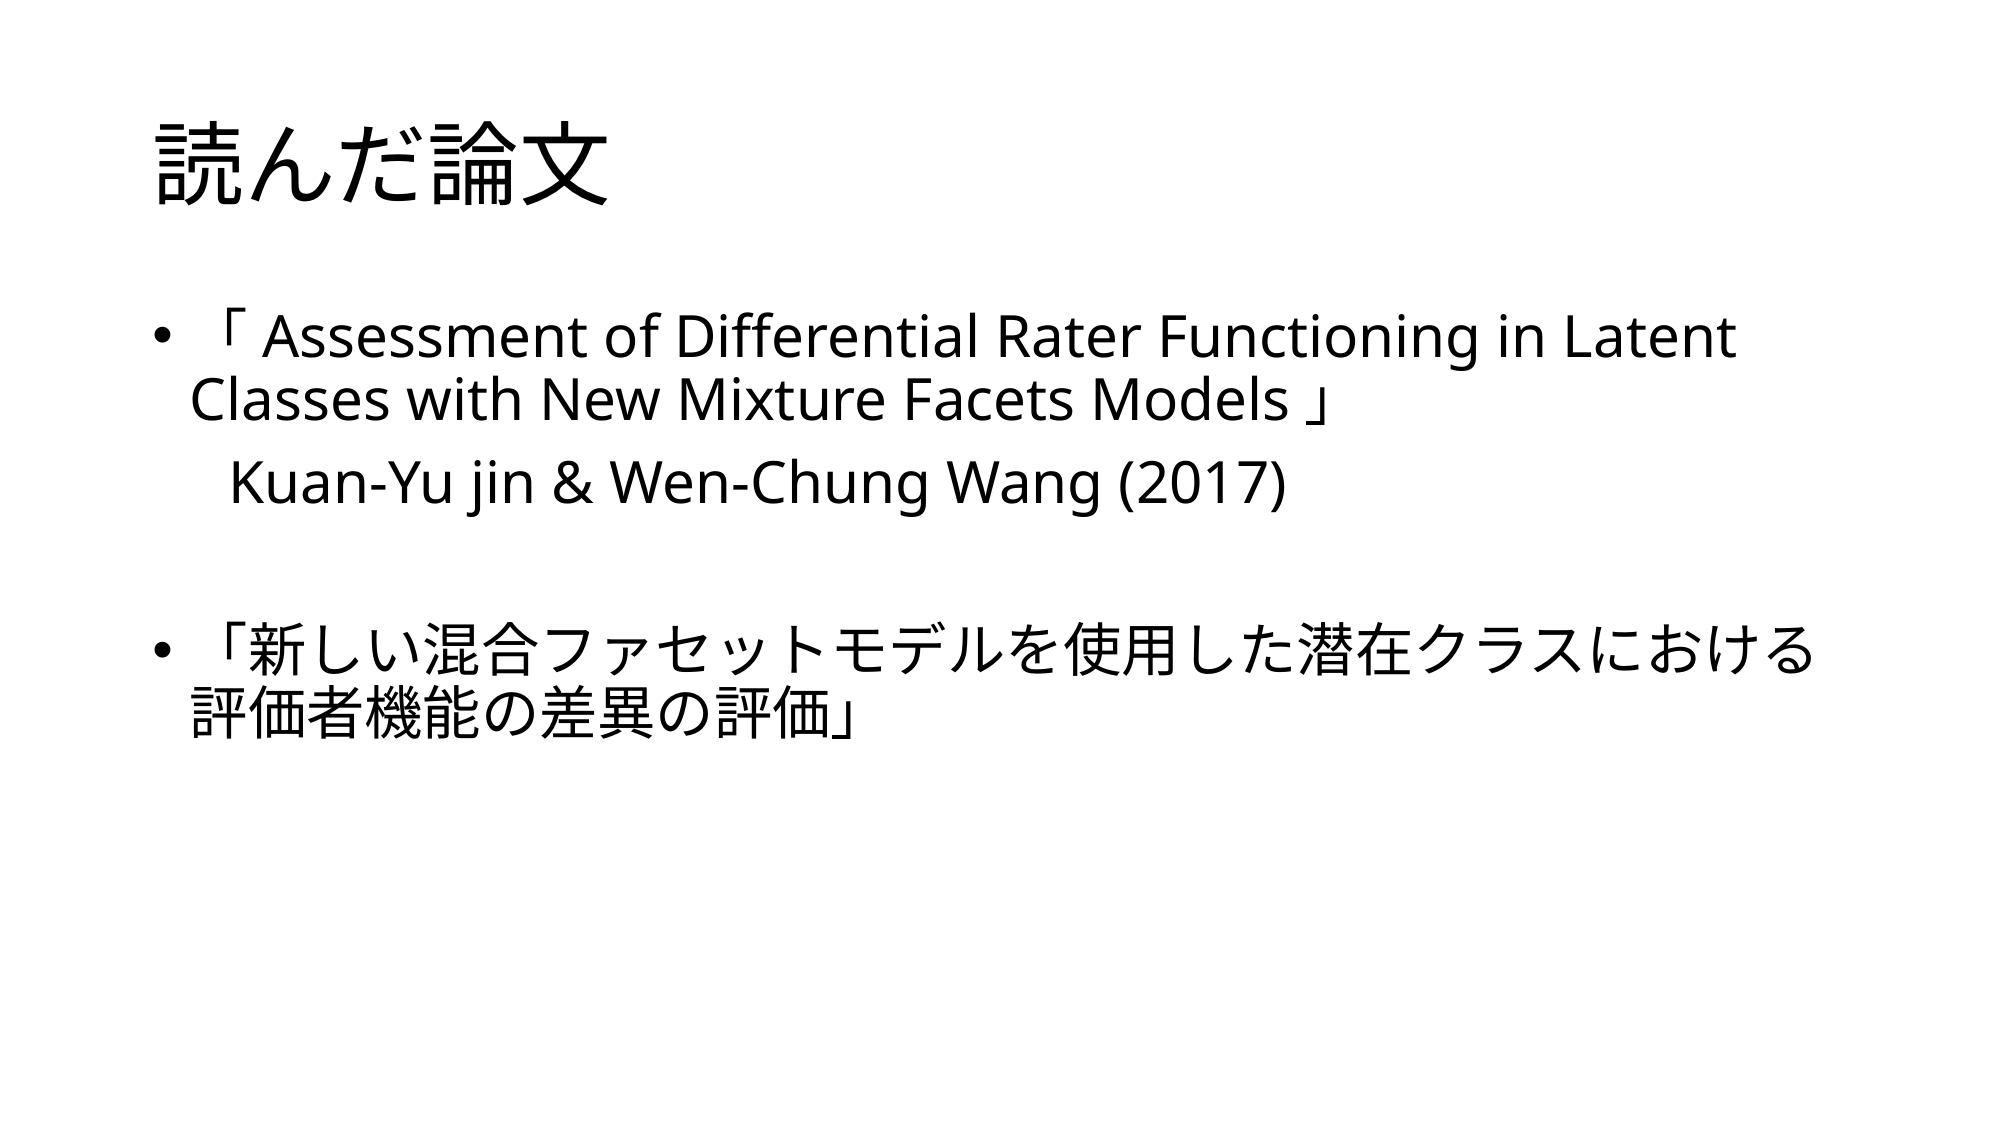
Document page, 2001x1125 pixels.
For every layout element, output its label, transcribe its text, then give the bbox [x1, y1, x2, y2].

list 「Assessment of Differential Rater Functioning in Latent Classes with New Mixture Facets Models」 Kuan-Yu jin & Wen-Chung Wang (2017) 「新しい混合ファセットモデルを使用した潜在クラスにおける評価者機能の差異の評価」 [137, 299, 1863, 1014]
title 読んだ論文 [137, 59, 1863, 278]
